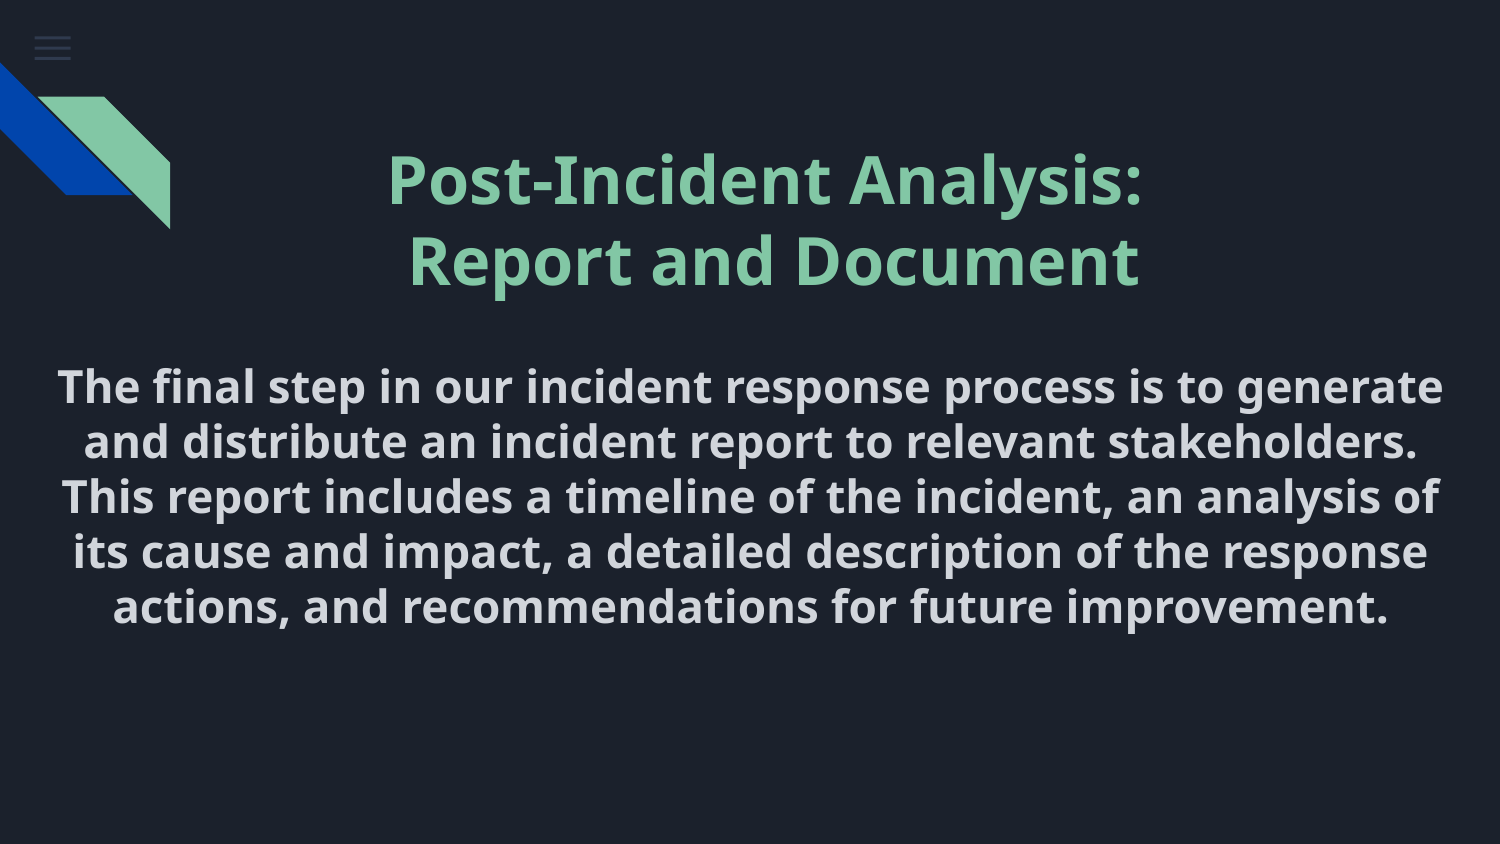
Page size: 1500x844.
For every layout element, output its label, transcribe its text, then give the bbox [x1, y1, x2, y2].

text_box The final step in our incident response process is to generate and distribute an incident report to relevant stakeholders. This report includes a timeline of the incident, an analysis of its cause and impact, a detailed description of the response actions, and recommendations for future improvement. [0, 342, 1464, 648]
title Post-Incident Analysis: Report and Document [119, 123, 1429, 235]
